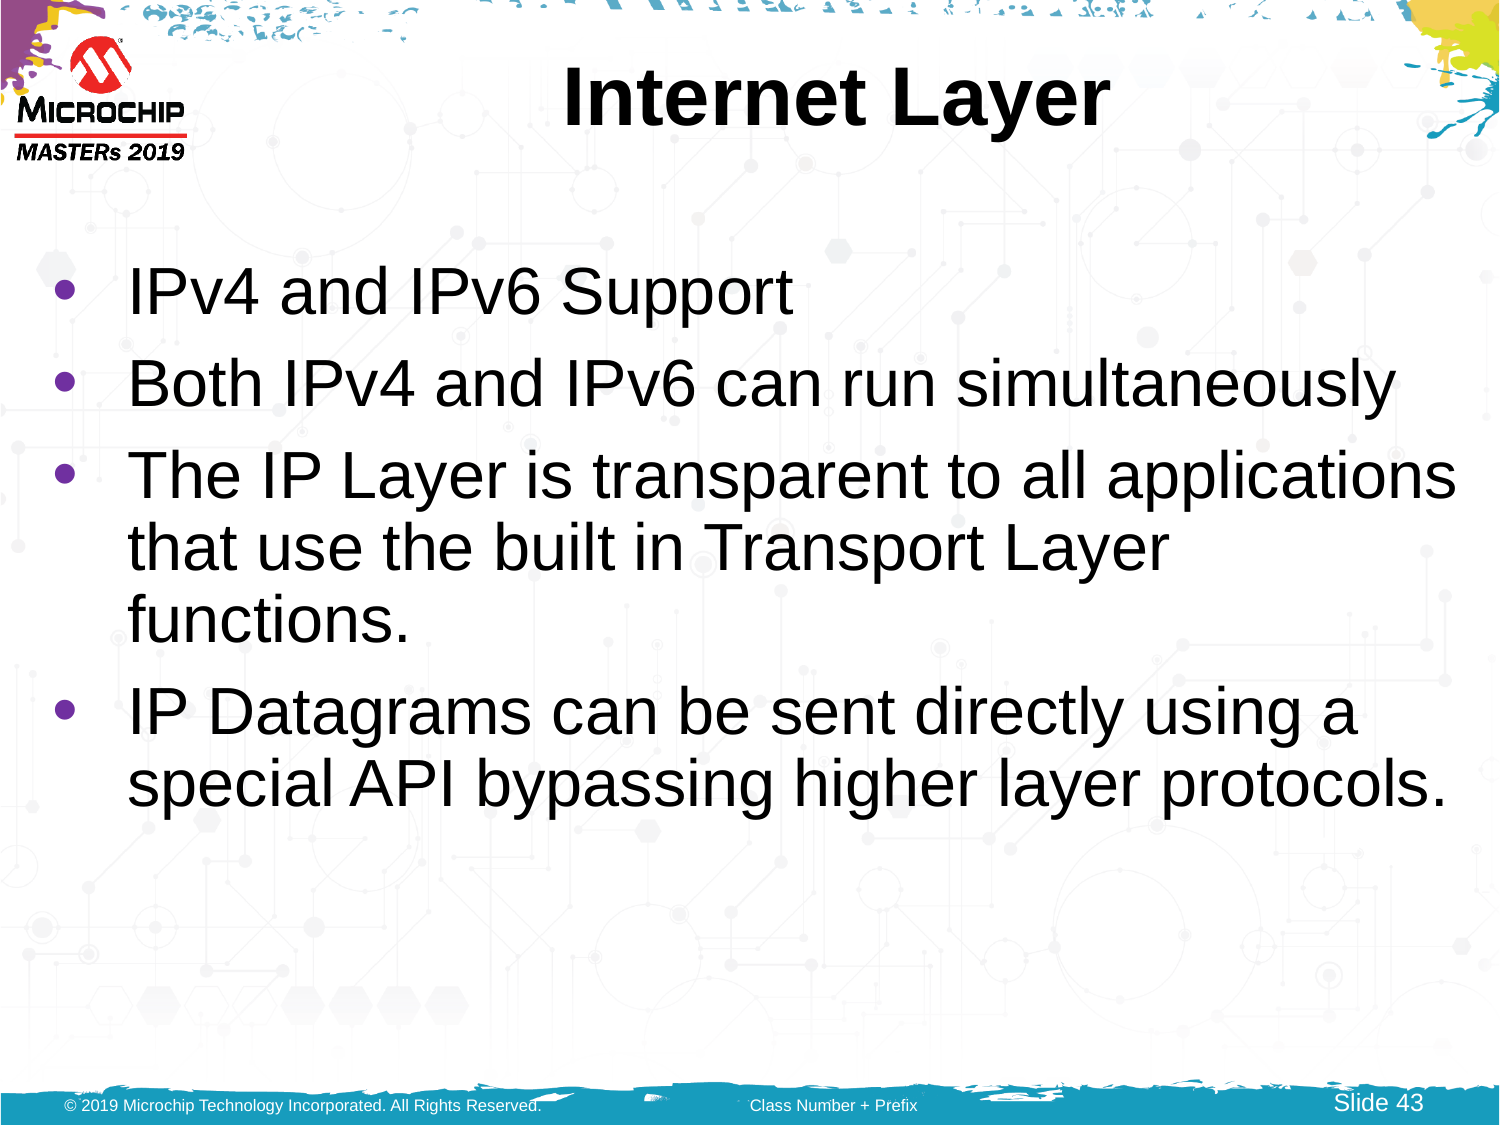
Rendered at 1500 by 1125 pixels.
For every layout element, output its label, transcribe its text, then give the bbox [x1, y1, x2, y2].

picture [0, 0, 1500, 1125]
list IPv4 and IPv6 Support Both IPv4 and IPv6 can run simultaneously The IP Layer is transparent to all applications that use the built in Transport Layer functions. IP Datagrams can be sent directly using a special API bypassing higher layer protocols. [37, 249, 1476, 1063]
title Internet Layer [199, 49, 1476, 154]
